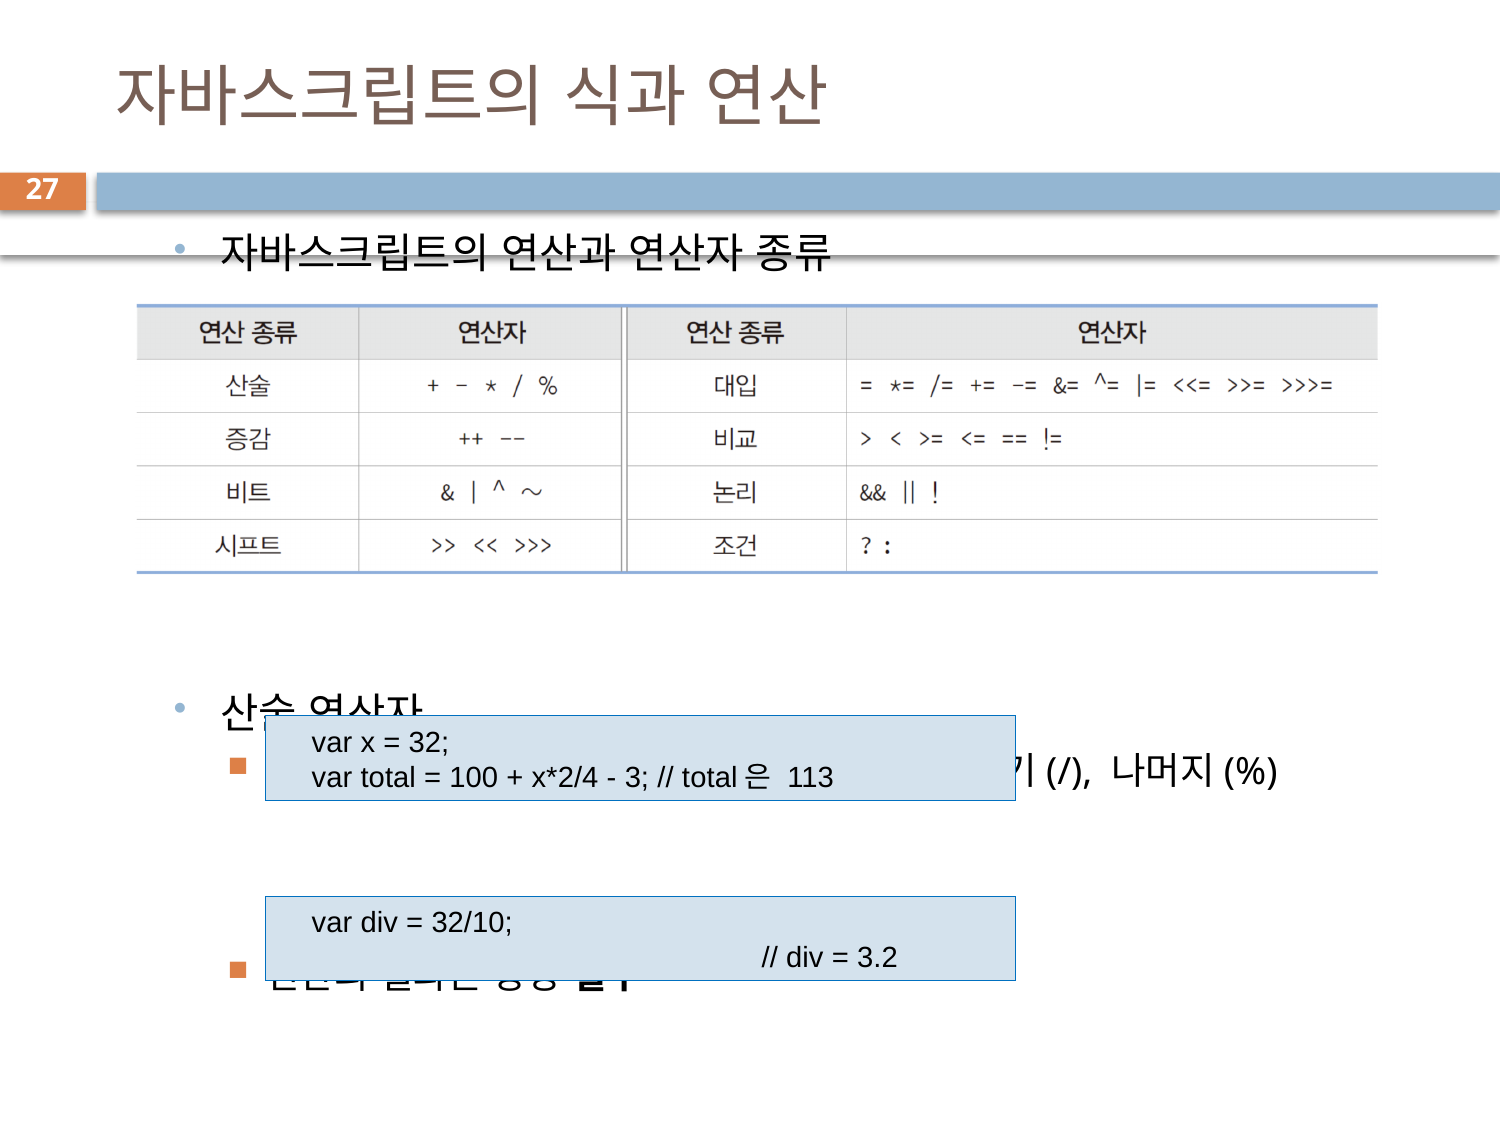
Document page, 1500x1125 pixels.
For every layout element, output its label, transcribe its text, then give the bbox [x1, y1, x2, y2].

text_box var div = 32/10; // div = 3.2 [265, 896, 1016, 981]
picture [135, 302, 1382, 575]
text_box var x = 32; var total = 100 + x*2/4 - 3; // total은 113 [265, 715, 1016, 801]
slide_number 27 [0, 170, 87, 211]
title 자바스크립트의 식과 연산 [100, 37, 1438, 149]
list 자바스크립트의 연산과 연산자 종류 산술 연산자 5 가지 : 더하기(+), 빼기(-), 곱하기(*), 나누기(/), 나머지(%) 연산의 결과는 항상 실수 [100, 219, 1438, 1047]
